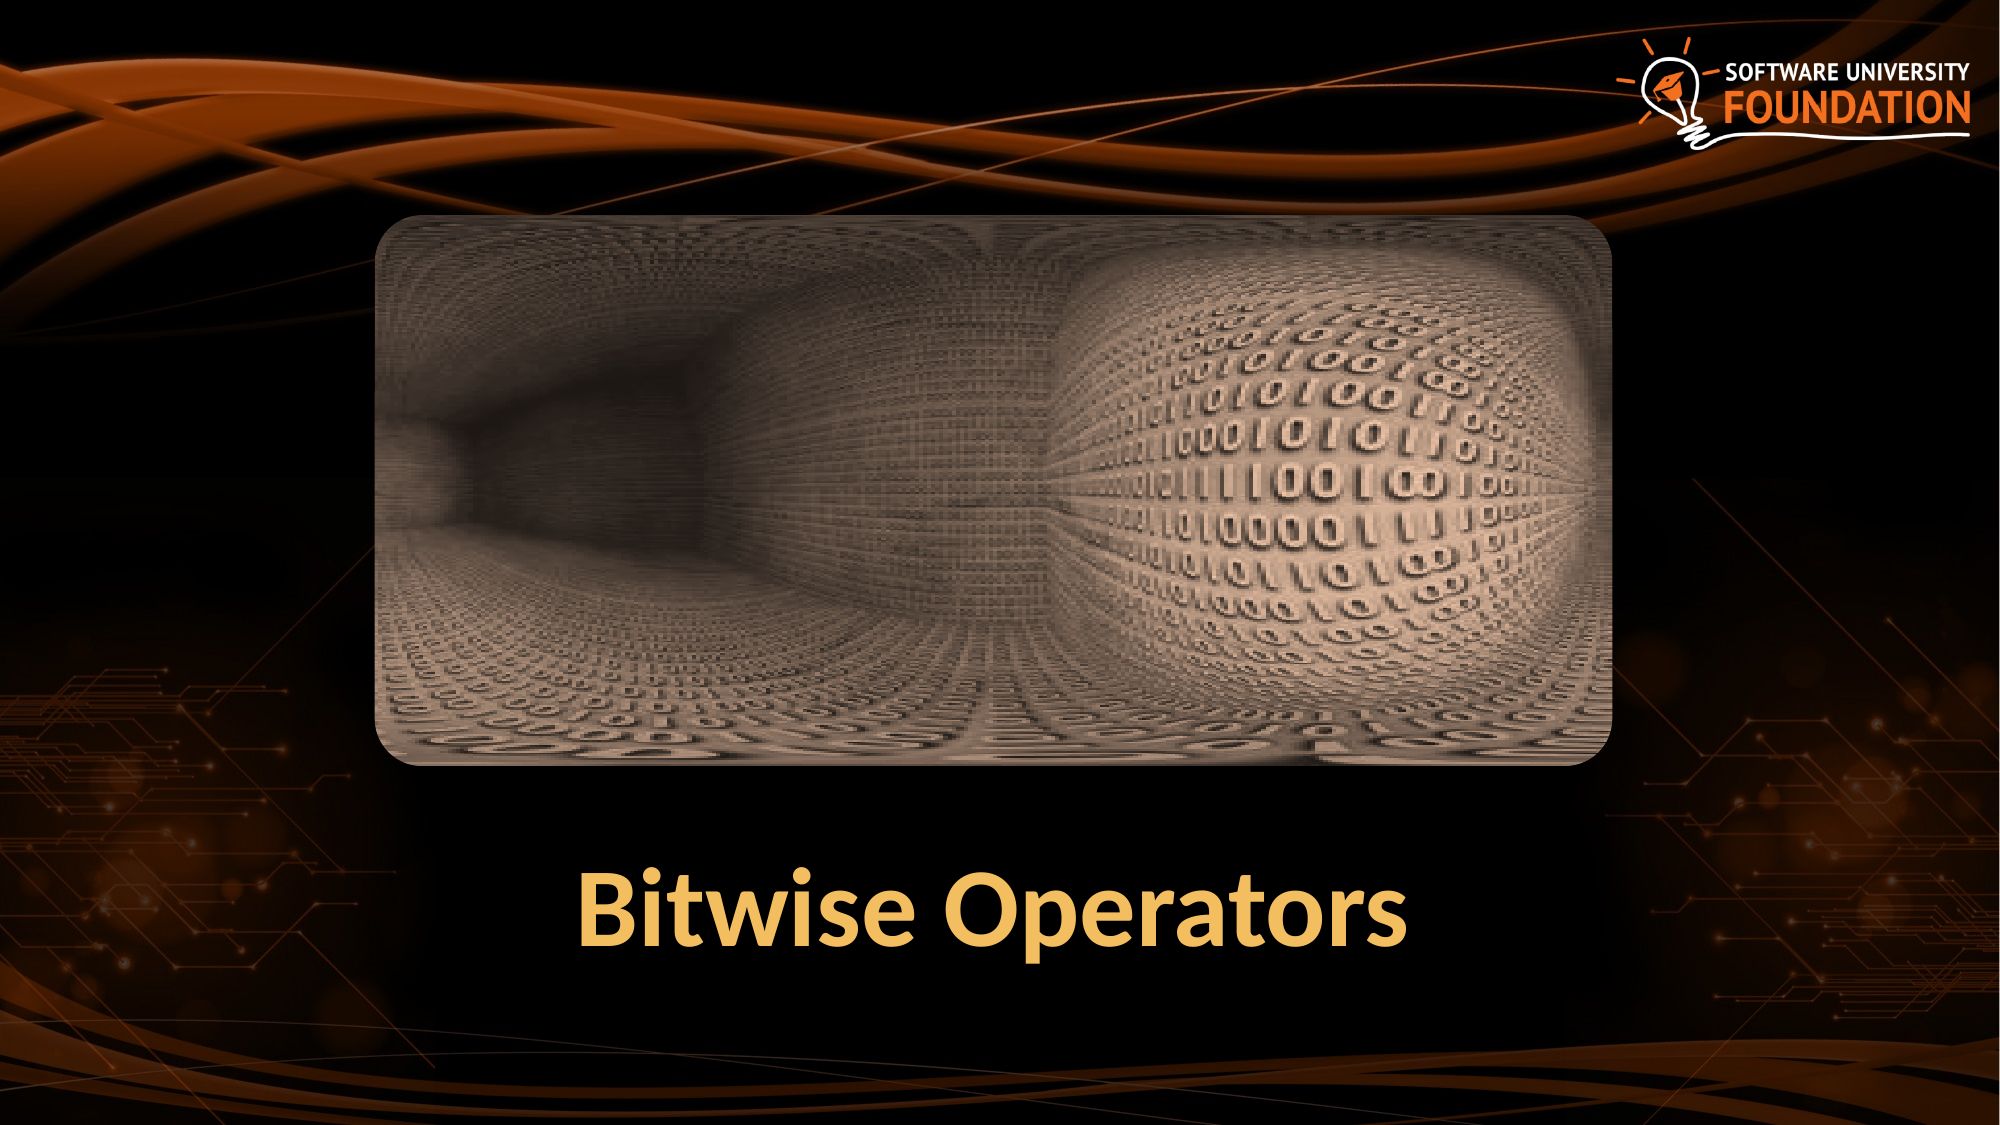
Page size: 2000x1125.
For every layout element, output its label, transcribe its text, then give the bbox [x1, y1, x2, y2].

title Bitwise Operators [461, 813, 1525, 975]
picture [0, 0, 2000, 1125]
